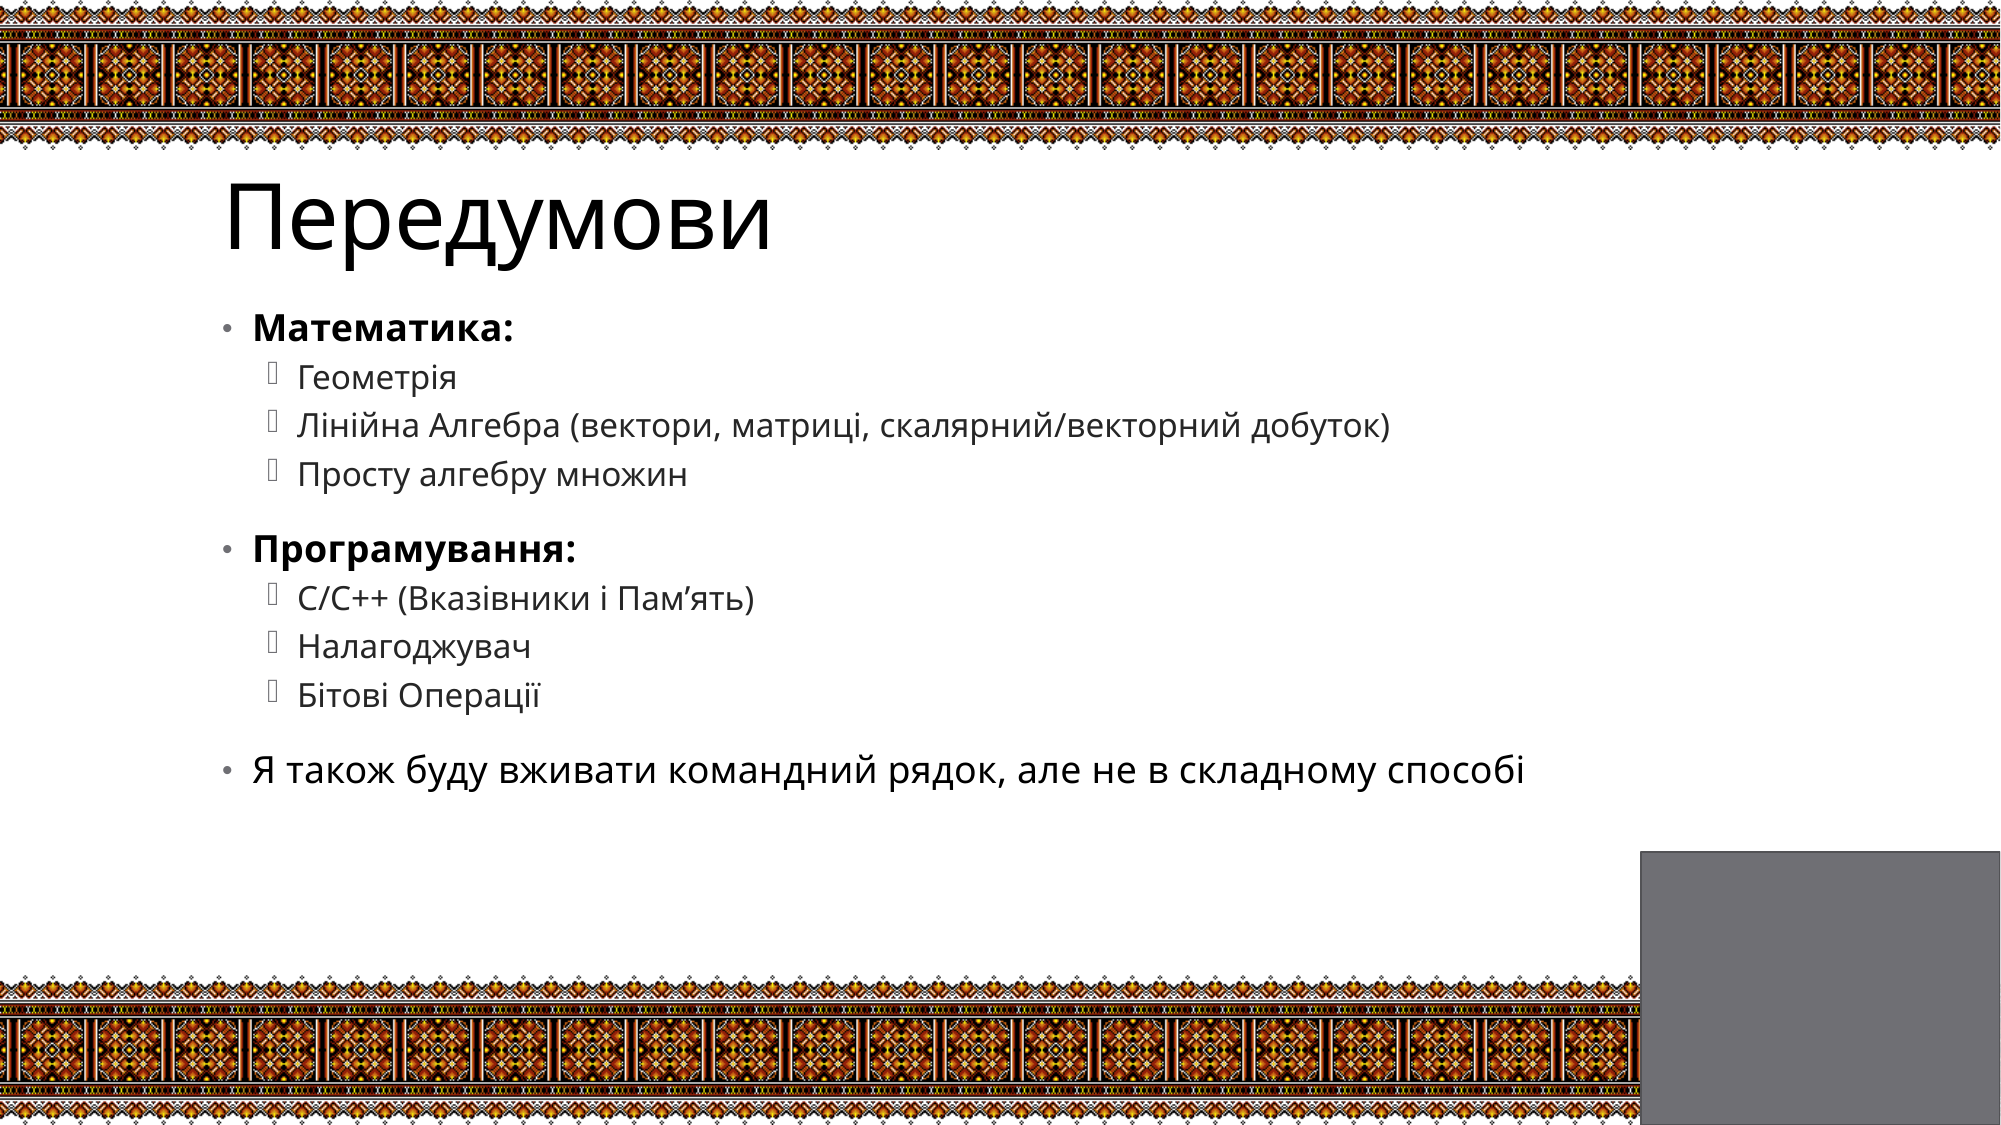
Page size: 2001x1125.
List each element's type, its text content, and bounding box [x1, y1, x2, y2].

picture [0, 974, 1640, 1125]
title Передумови [206, 60, 1797, 278]
picture [0, 0, 2001, 150]
